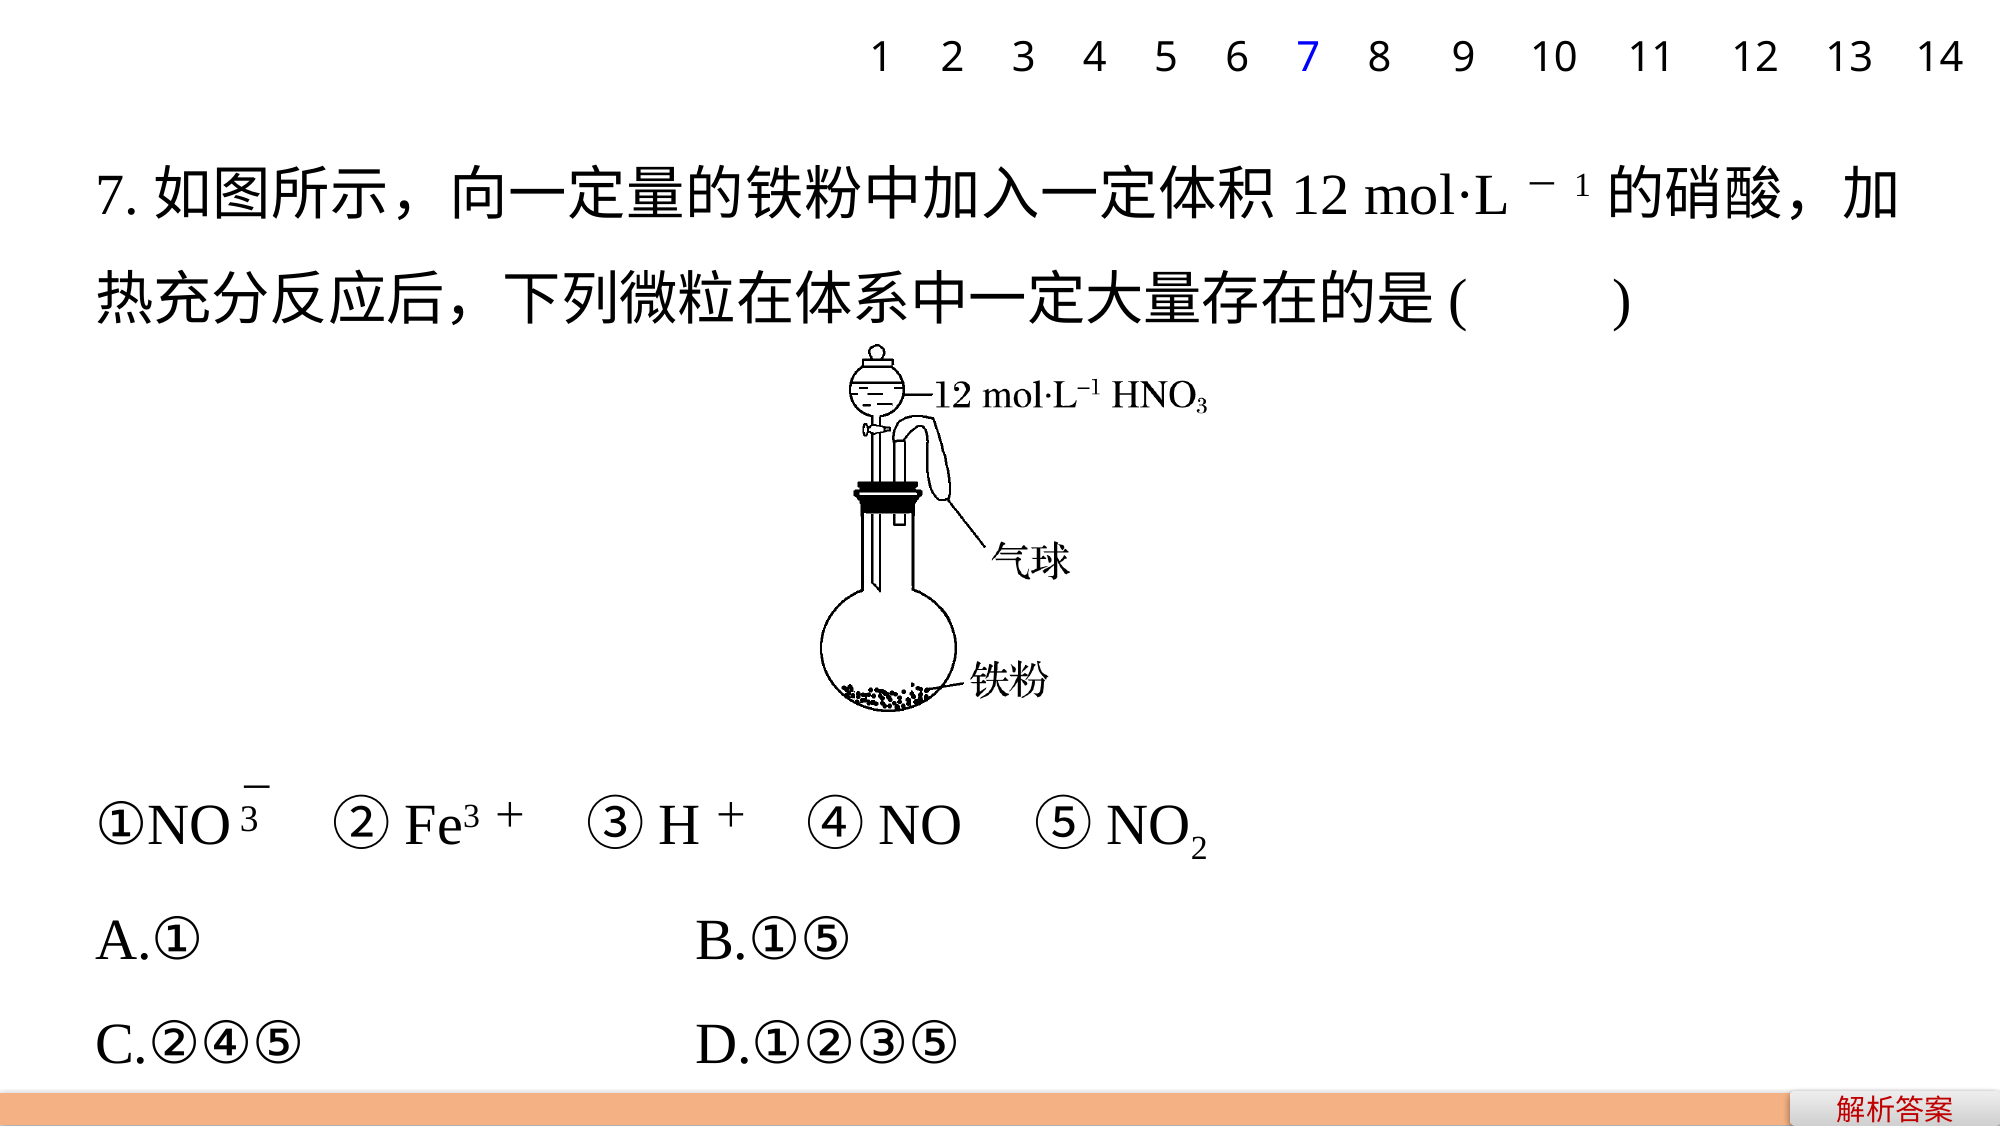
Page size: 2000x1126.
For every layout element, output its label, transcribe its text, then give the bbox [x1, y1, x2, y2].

text_box 解析答案 [1788, 1089, 2000, 1126]
text_box ①NO ②Fe3＋ ③H＋ ④NO ⑤NO2 A.① B.①⑤ C.②④⑤ D.①②③⑤ [80, 738, 1916, 1084]
text_box 13 [1811, 7, 1894, 102]
text_box 14 [1905, 7, 1984, 102]
text_box 8 [1352, 7, 1412, 102]
text_box [0, 1092, 1787, 1126]
text_box 7.如图所示，向一定量的铁粉中加入一定体积12 mol·L－1的硝酸，加热充分反应后，下列微粒在体系中一定大量存在的是( ) [80, 113, 1916, 339]
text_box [239, 754, 321, 866]
picture [810, 344, 1217, 718]
text_box 12 [1707, 7, 1800, 102]
text_box 6 [1210, 7, 1270, 102]
text_box 10 [1507, 7, 1599, 102]
text_box 4 [1067, 7, 1127, 102]
text_box 1 [854, 7, 914, 102]
text_box 5 [1139, 7, 1199, 102]
text_box 11 [1610, 7, 1696, 102]
text_box 9 [1423, 7, 1496, 102]
text_box 7 [1281, 7, 1341, 102]
text_box 2 [925, 7, 985, 102]
text_box 3 [996, 7, 1056, 102]
